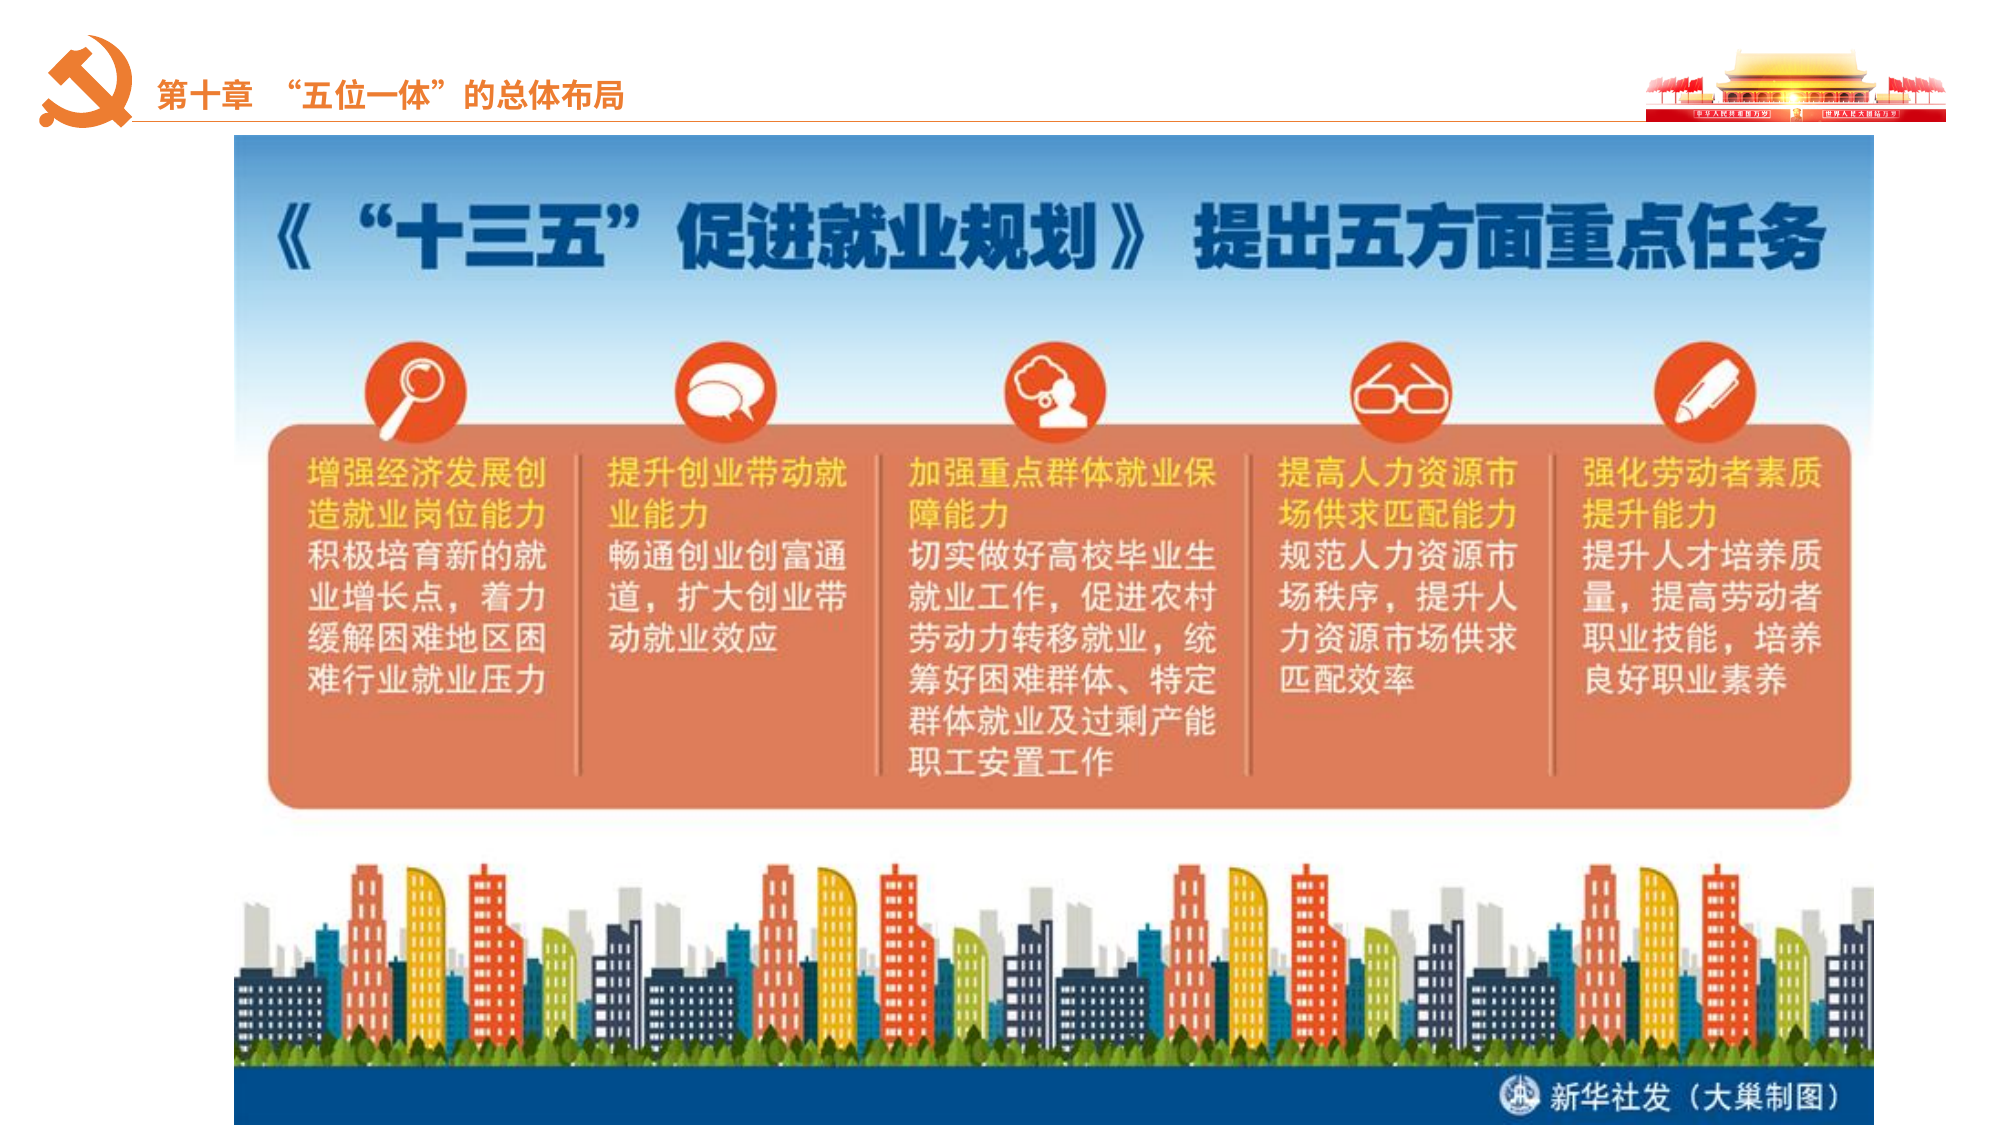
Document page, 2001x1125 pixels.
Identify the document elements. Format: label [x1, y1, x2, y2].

picture [234, 135, 1874, 1125]
picture [1646, 41, 1946, 122]
